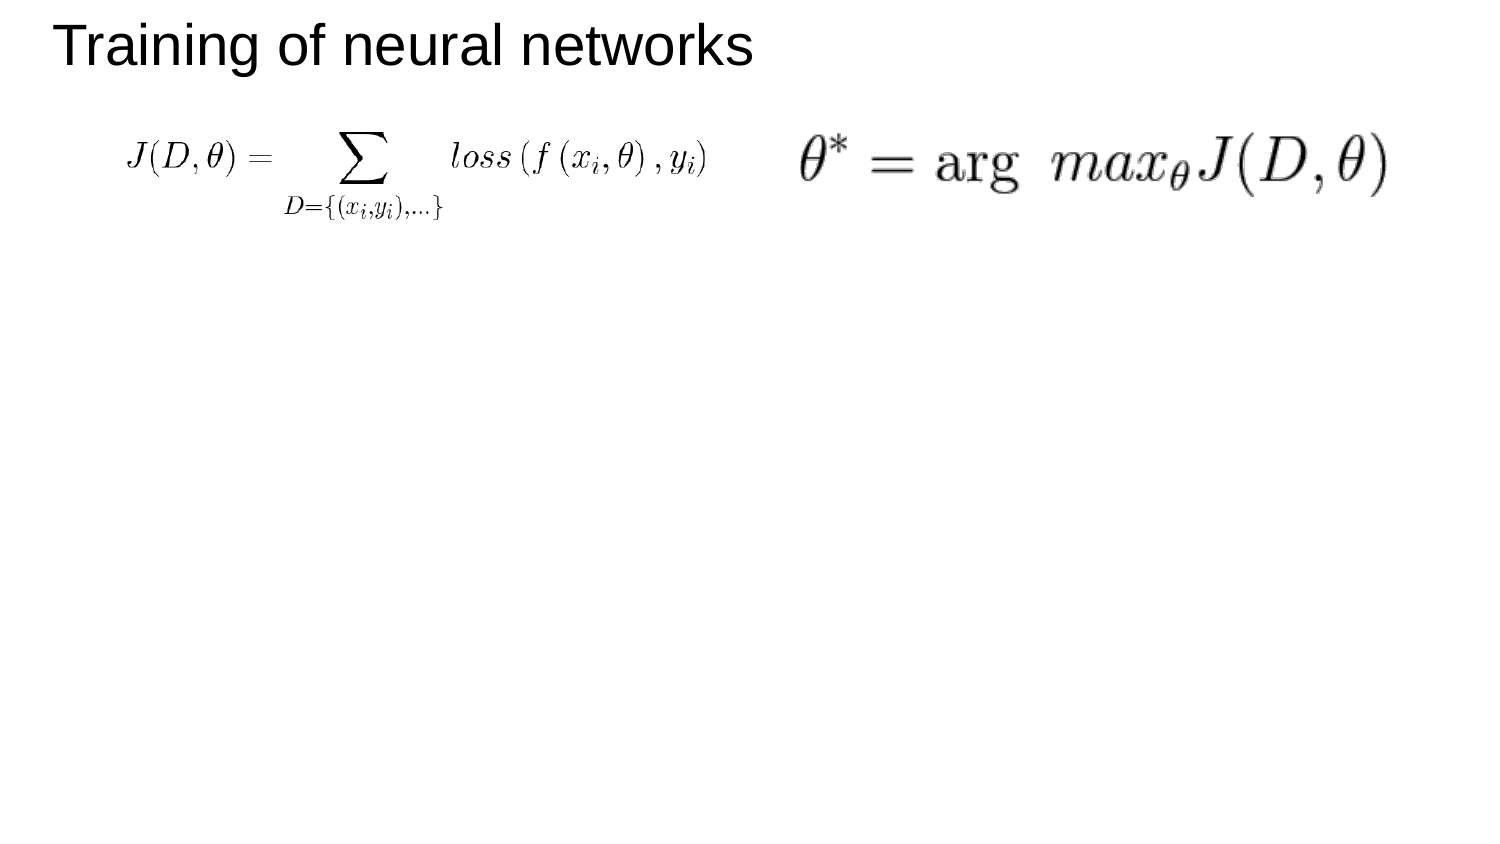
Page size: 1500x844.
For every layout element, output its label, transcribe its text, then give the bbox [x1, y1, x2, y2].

picture [127, 132, 705, 220]
picture [800, 132, 1387, 197]
title Training of neural networks [37, 14, 1463, 71]
